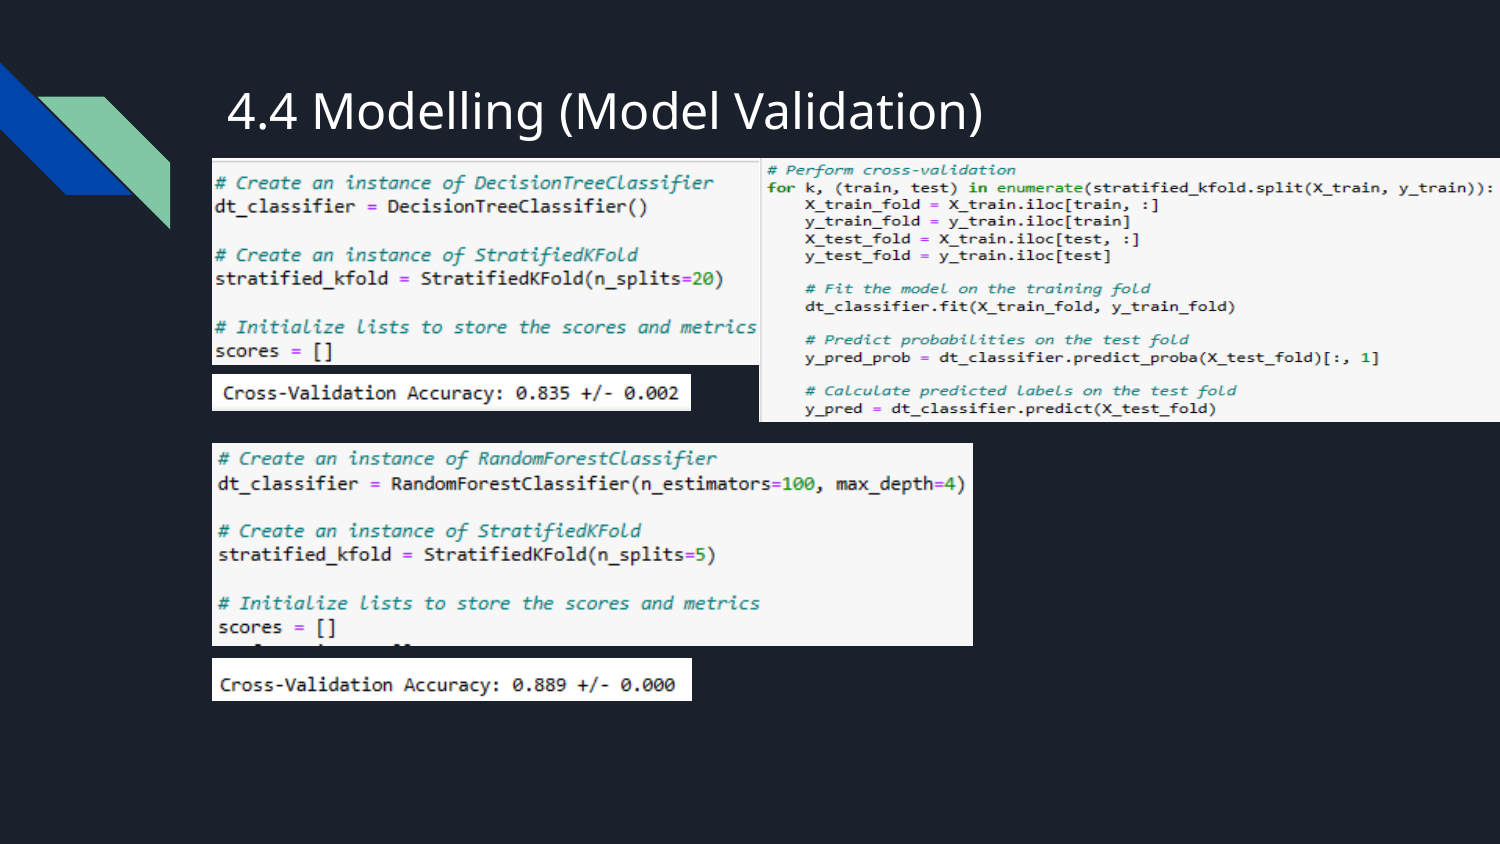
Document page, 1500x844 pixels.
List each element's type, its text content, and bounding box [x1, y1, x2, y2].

title 4.4 Modelling (Model Validation) [212, 64, 1368, 157]
picture [211, 658, 692, 701]
picture [212, 443, 973, 646]
picture [212, 158, 1500, 423]
picture [212, 374, 692, 411]
